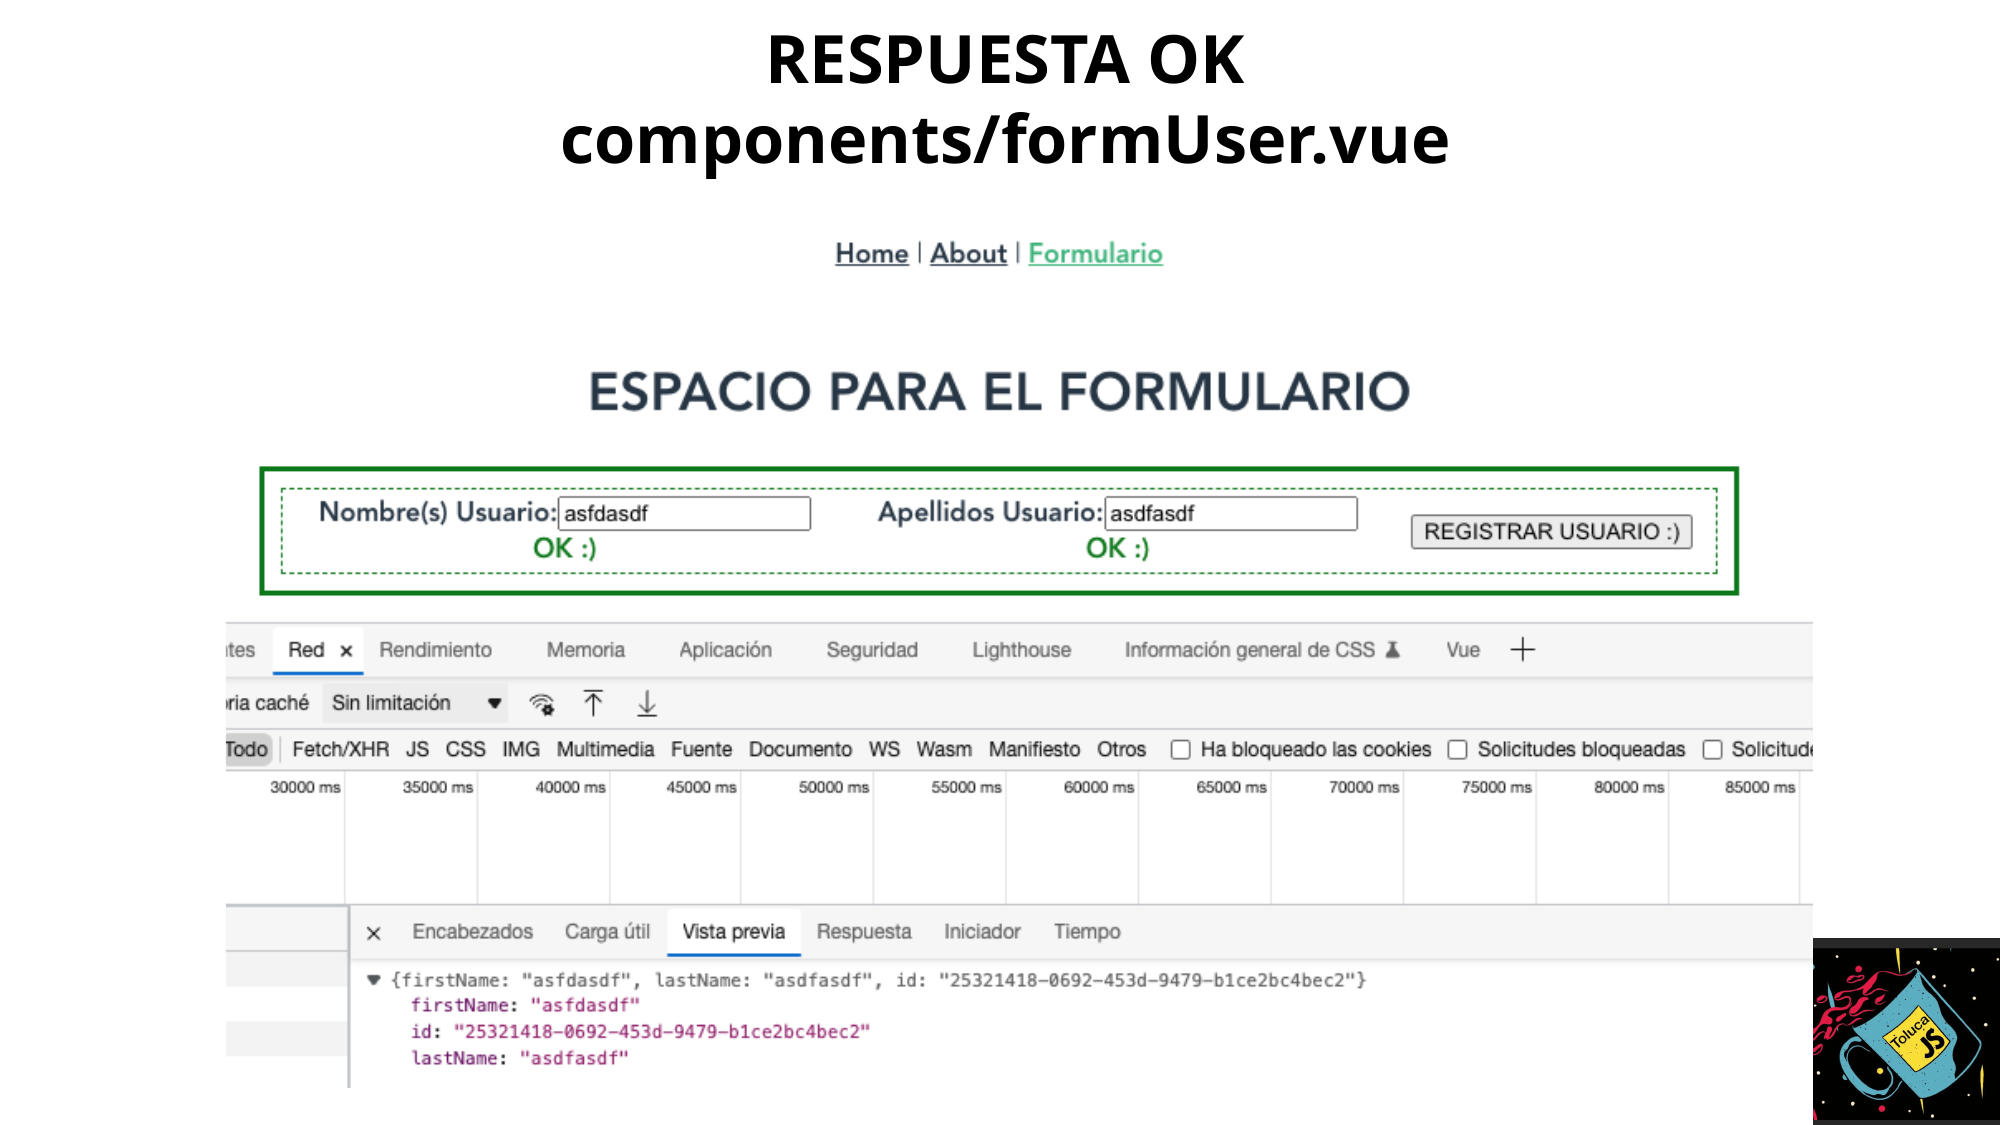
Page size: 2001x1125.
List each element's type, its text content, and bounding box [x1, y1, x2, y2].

picture [225, 185, 2000, 1125]
text_box RESPUESTA OK components/formUser.vue [11, 9, 2000, 184]
